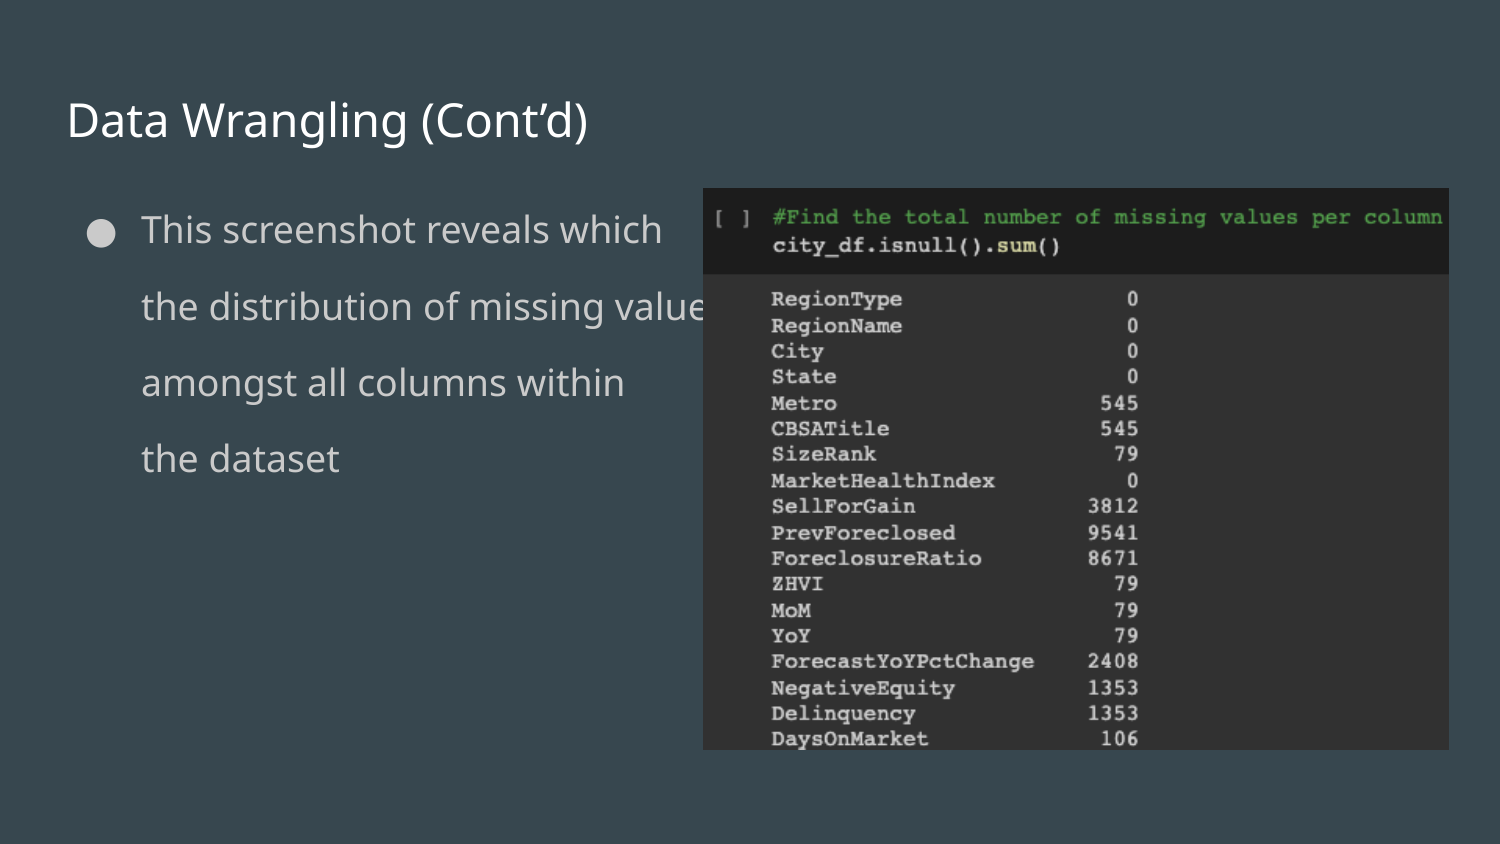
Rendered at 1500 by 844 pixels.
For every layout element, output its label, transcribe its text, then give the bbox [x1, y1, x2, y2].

list This screenshot reveals which the distribution of missing values amongst all columns within the dataset [51, 189, 701, 750]
title Data Wrangling (Cont’d) [51, 72, 1449, 167]
picture [703, 188, 1450, 750]
